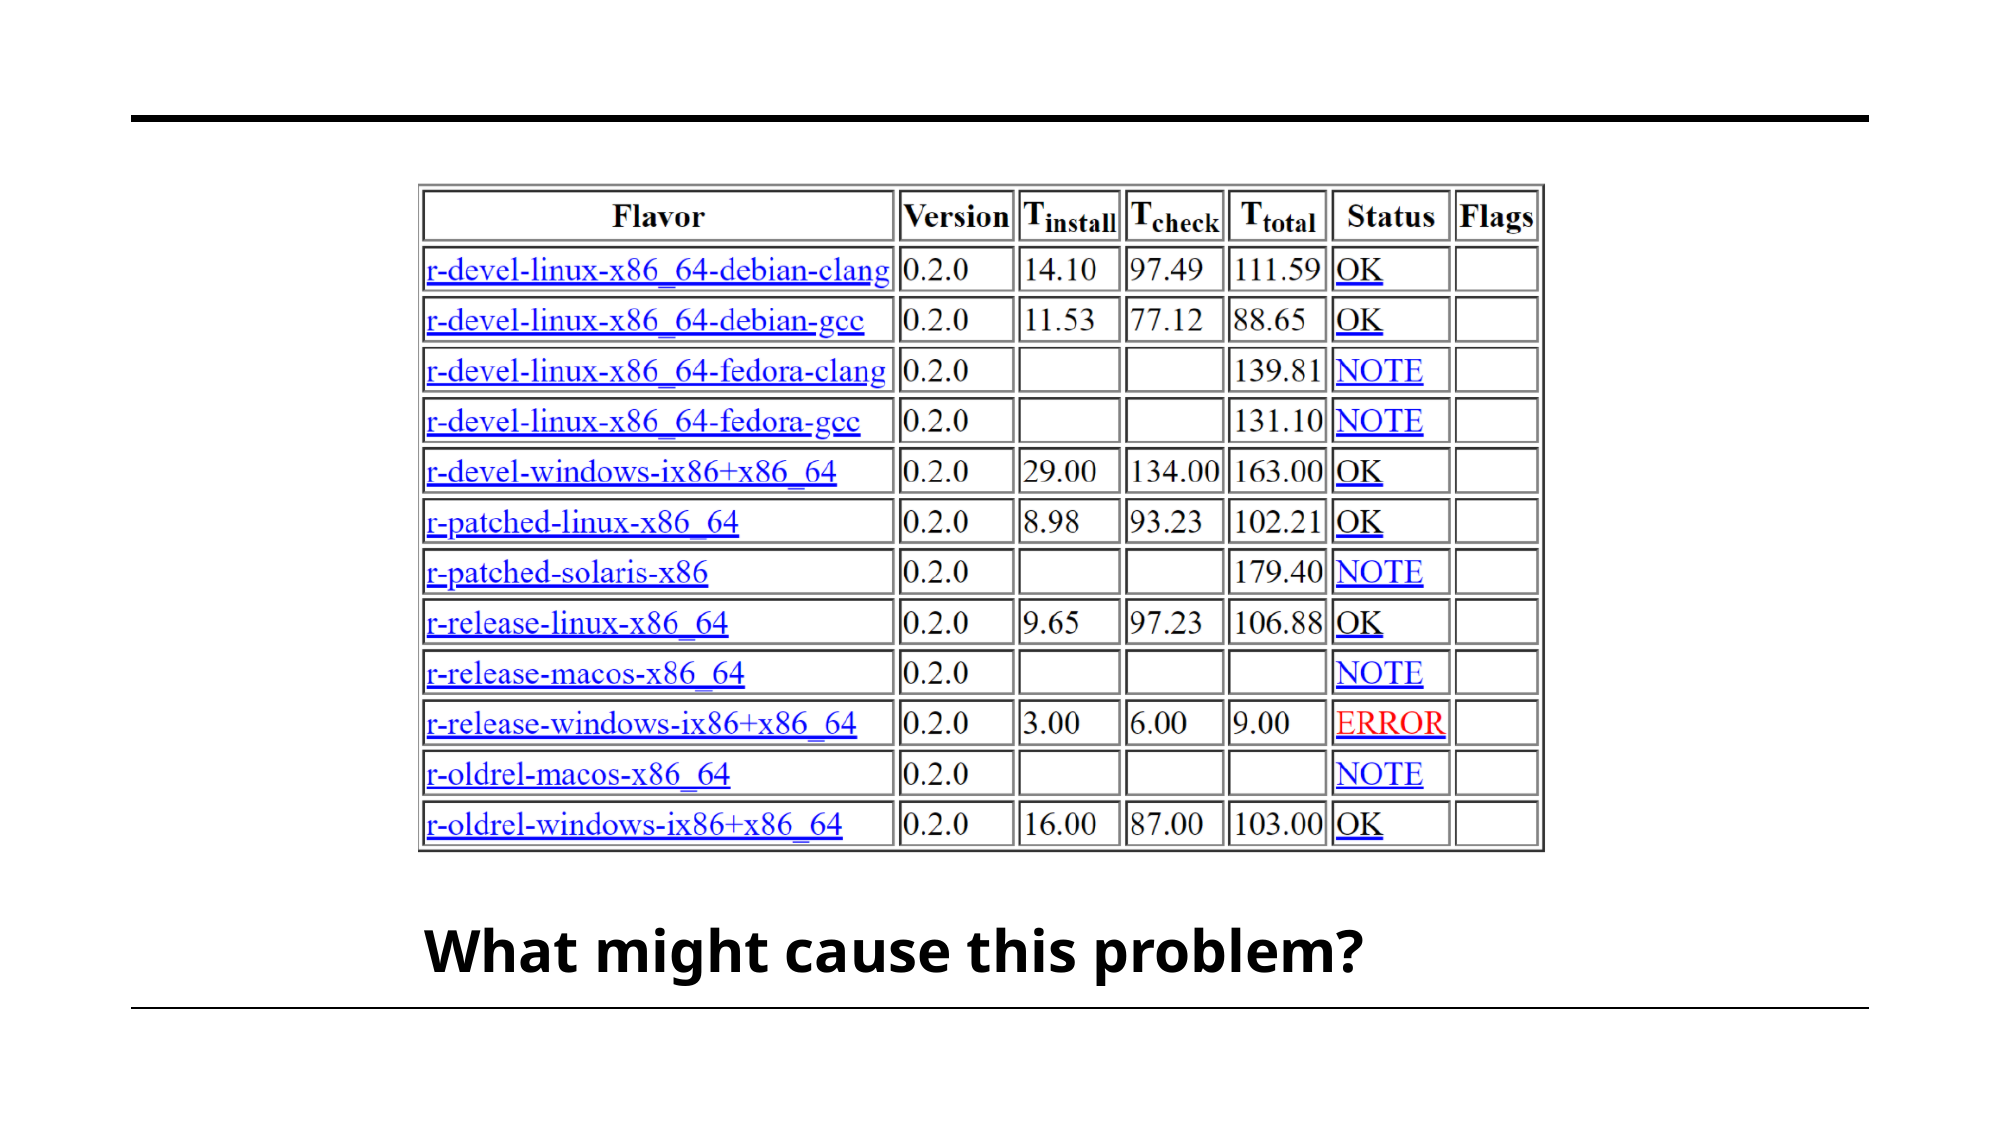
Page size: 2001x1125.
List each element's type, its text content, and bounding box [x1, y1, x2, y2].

text_box What might cause this problem? [409, 906, 1974, 992]
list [409, 175, 1551, 864]
